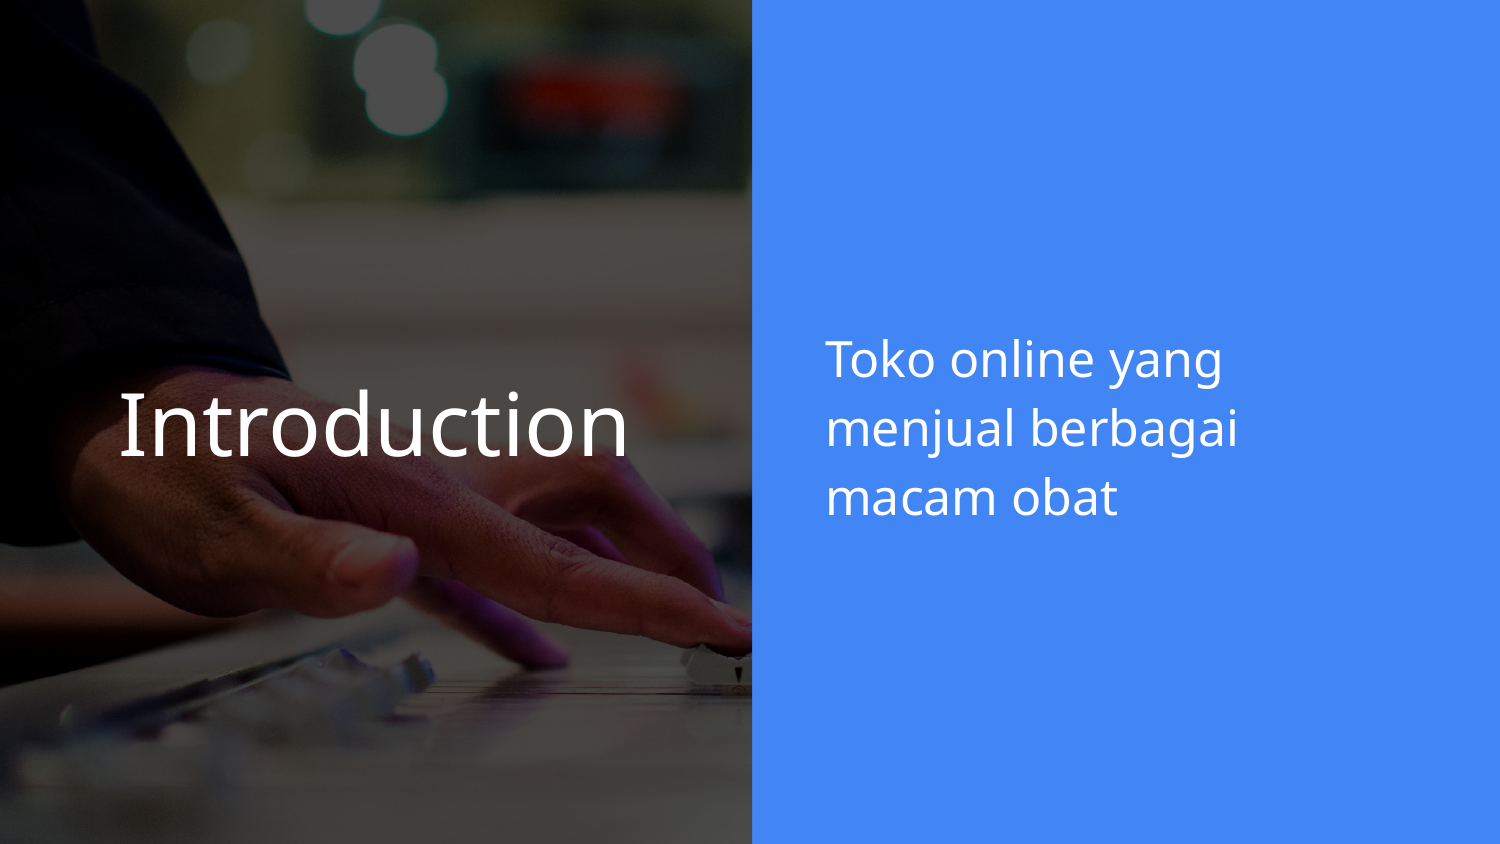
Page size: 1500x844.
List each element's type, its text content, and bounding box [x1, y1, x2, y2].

picture [0, 0, 753, 844]
list Toko online yang menjual berbagai macam obat [810, 118, 1440, 725]
